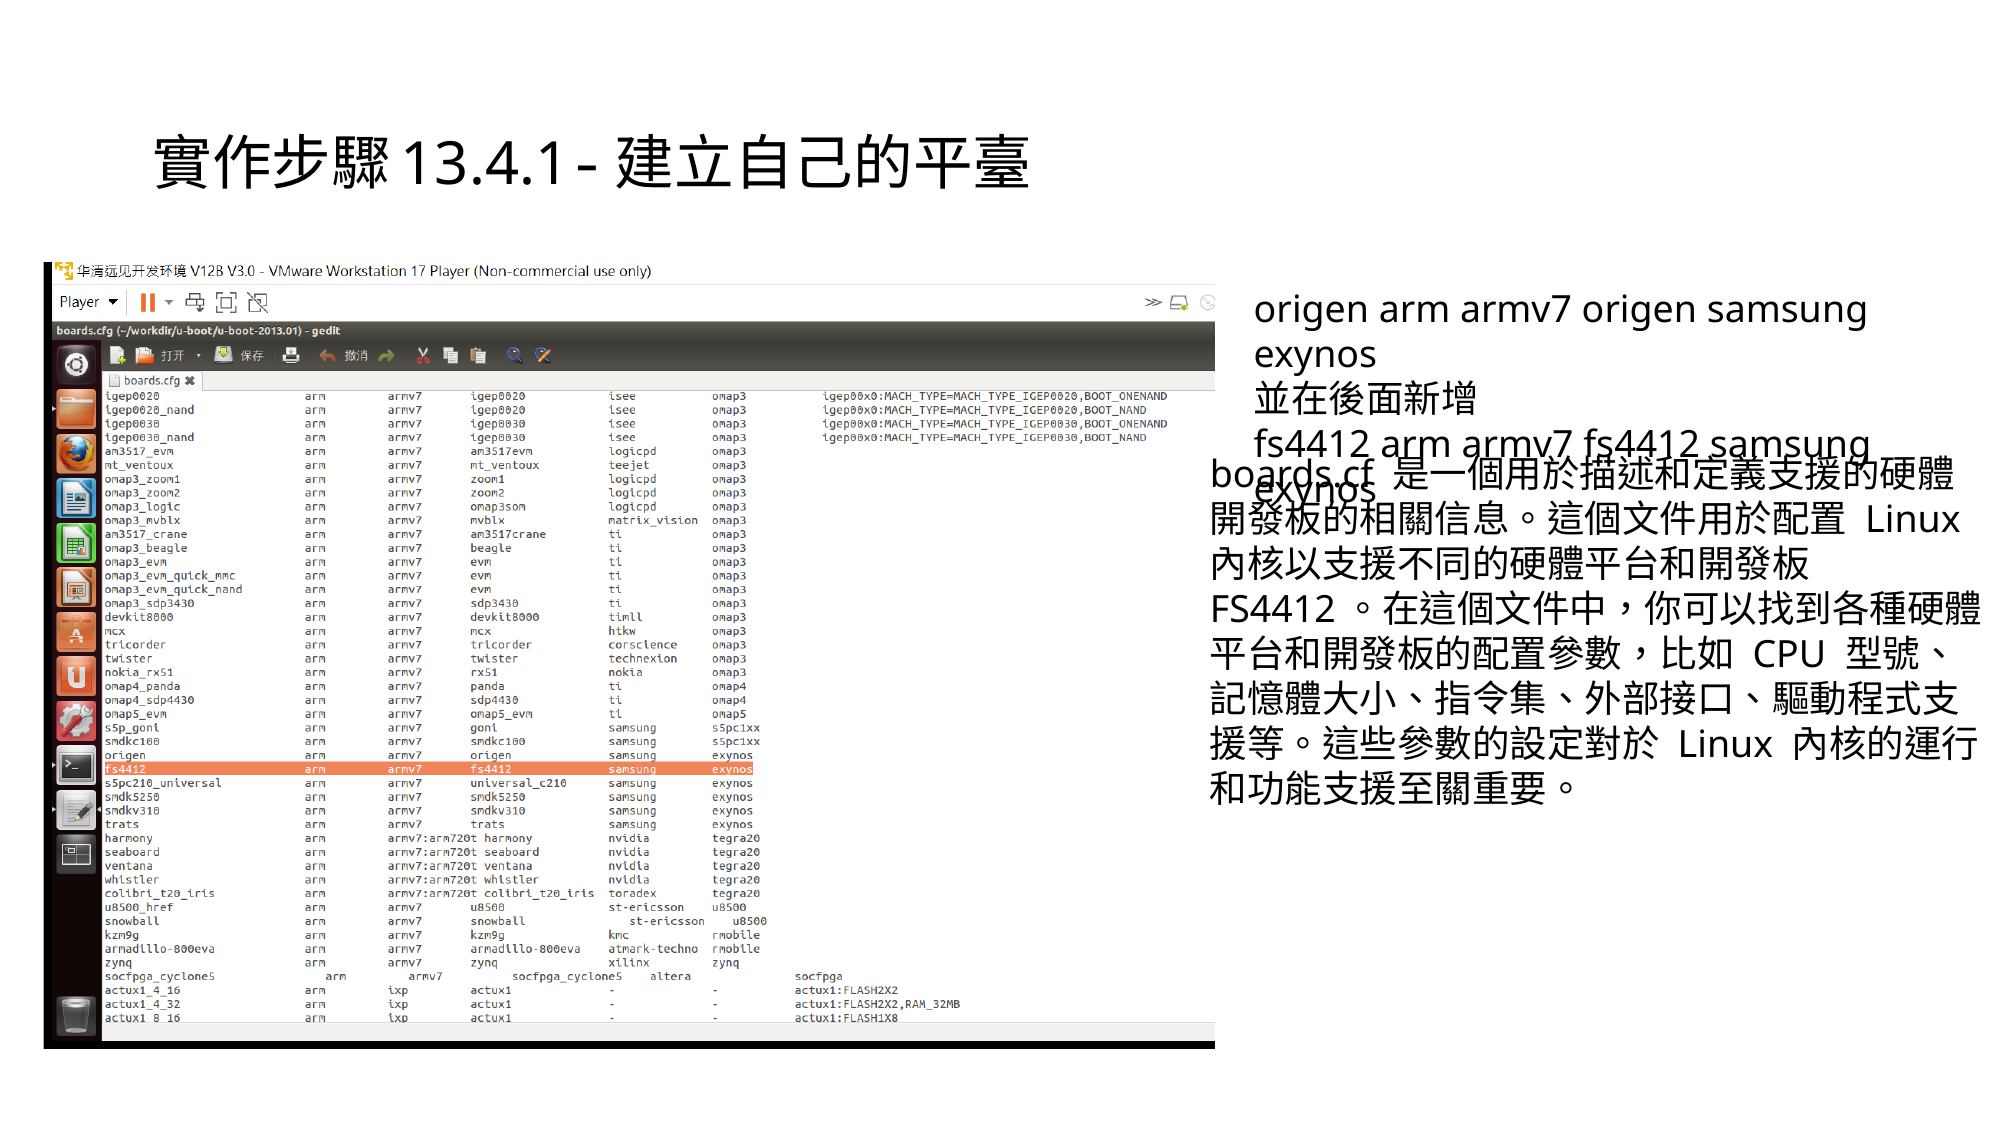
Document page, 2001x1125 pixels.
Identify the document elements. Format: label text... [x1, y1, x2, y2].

text_box boards.cf 是一個用於描述和定義支援的硬體開發板的相關信息。這個文件用於配置 Linux 內核以支援不同的硬體平台和開發板FS4412。在這個文件中，你可以找到各種硬體平台和開發板的配置參數，比如 CPU 型號、記憶體大小、指令集、外部接口、驅動程式支援等。這些參數的設定對於 Linux 內核的運行和功能支援至關重要。 [1216, 442, 2000, 863]
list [43, 261, 1216, 1049]
title 實作步驟13.4.1-建立自己的平臺 [137, 59, 1863, 278]
text_box origen arm armv7 origen samsung exynos 並在後面新增 fs4412 arm armv7 fs4412 samsung exynos [1239, 277, 2000, 442]
